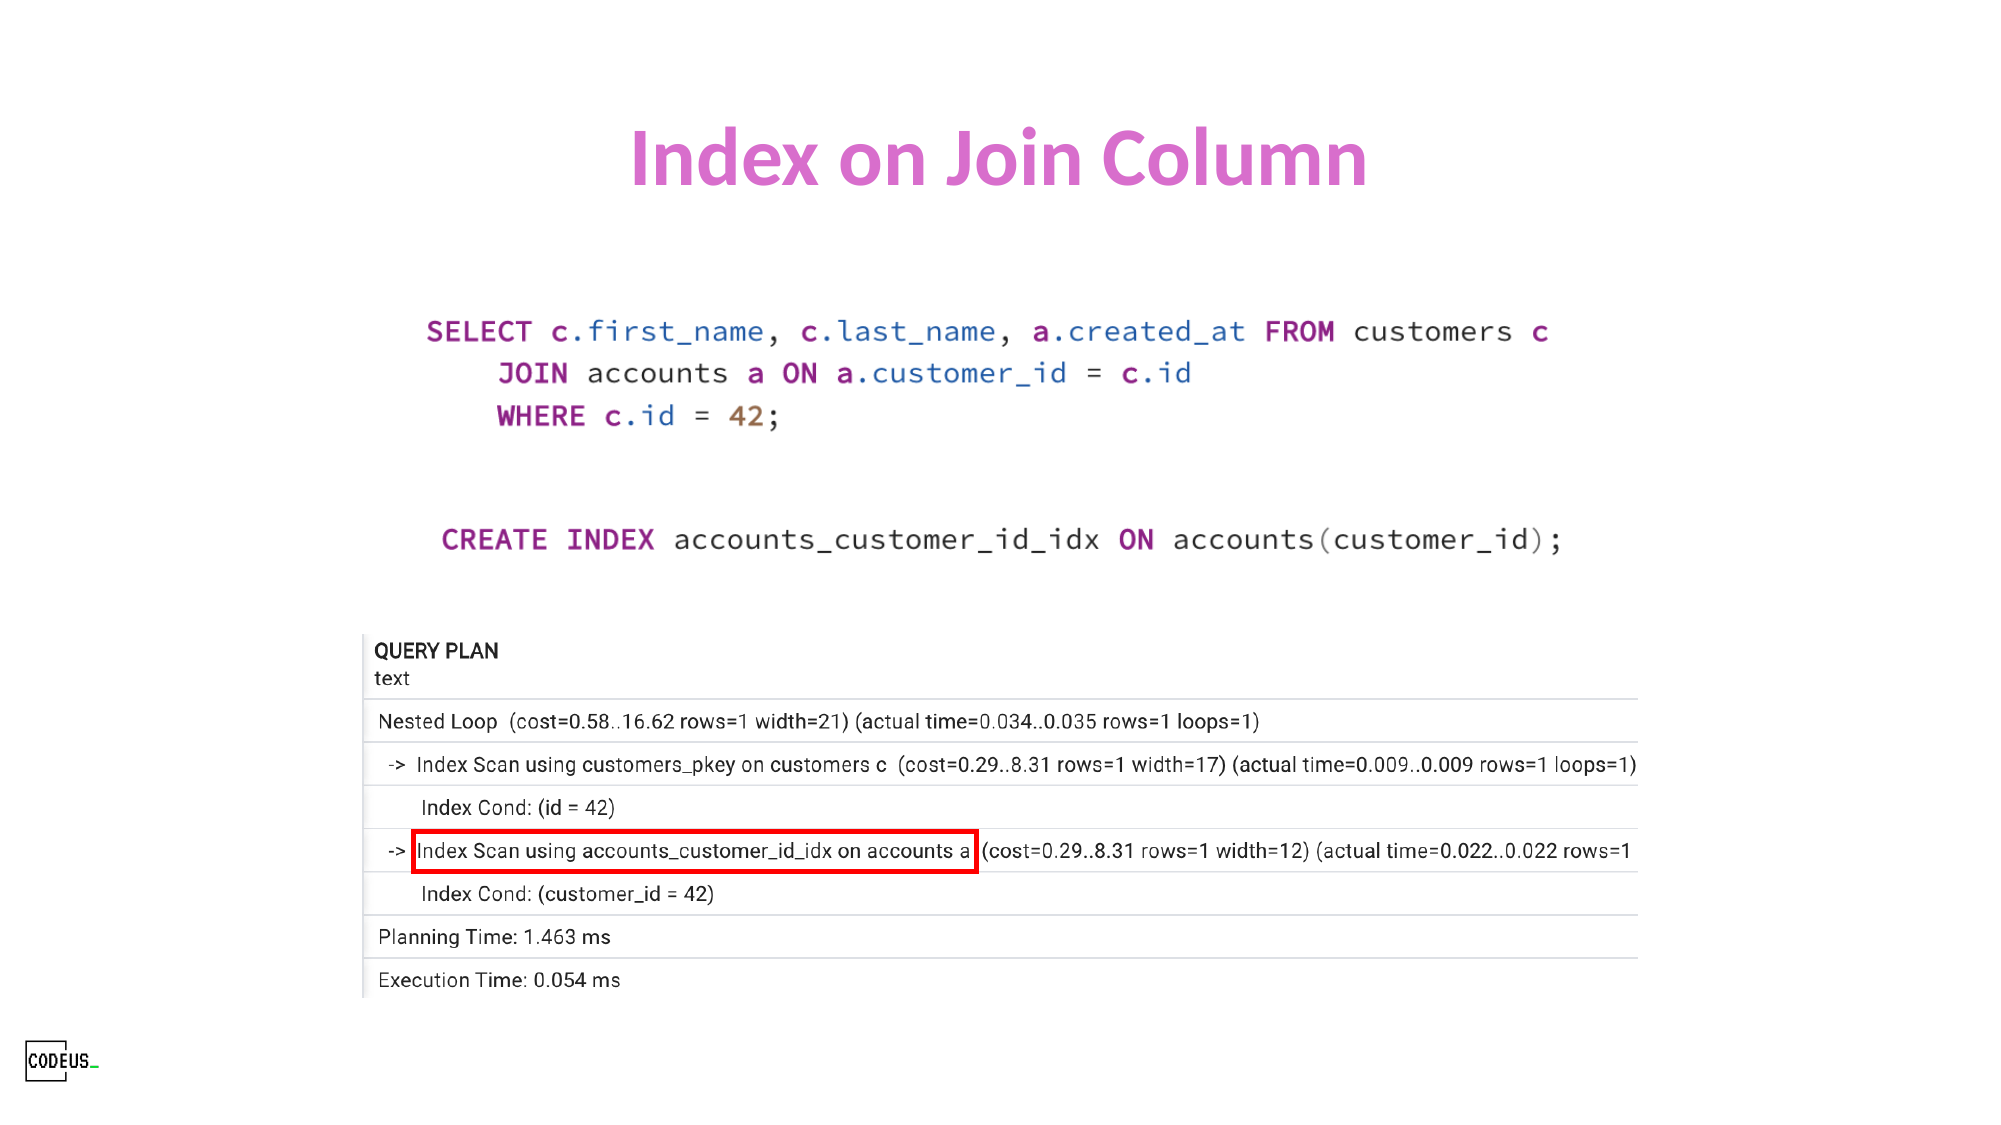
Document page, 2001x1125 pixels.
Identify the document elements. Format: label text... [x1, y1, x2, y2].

picture [396, 298, 1604, 446]
picture [413, 492, 1587, 592]
title Index on Join Column [587, 3, 1412, 298]
picture [0, 997, 128, 1125]
picture [361, 633, 1638, 999]
